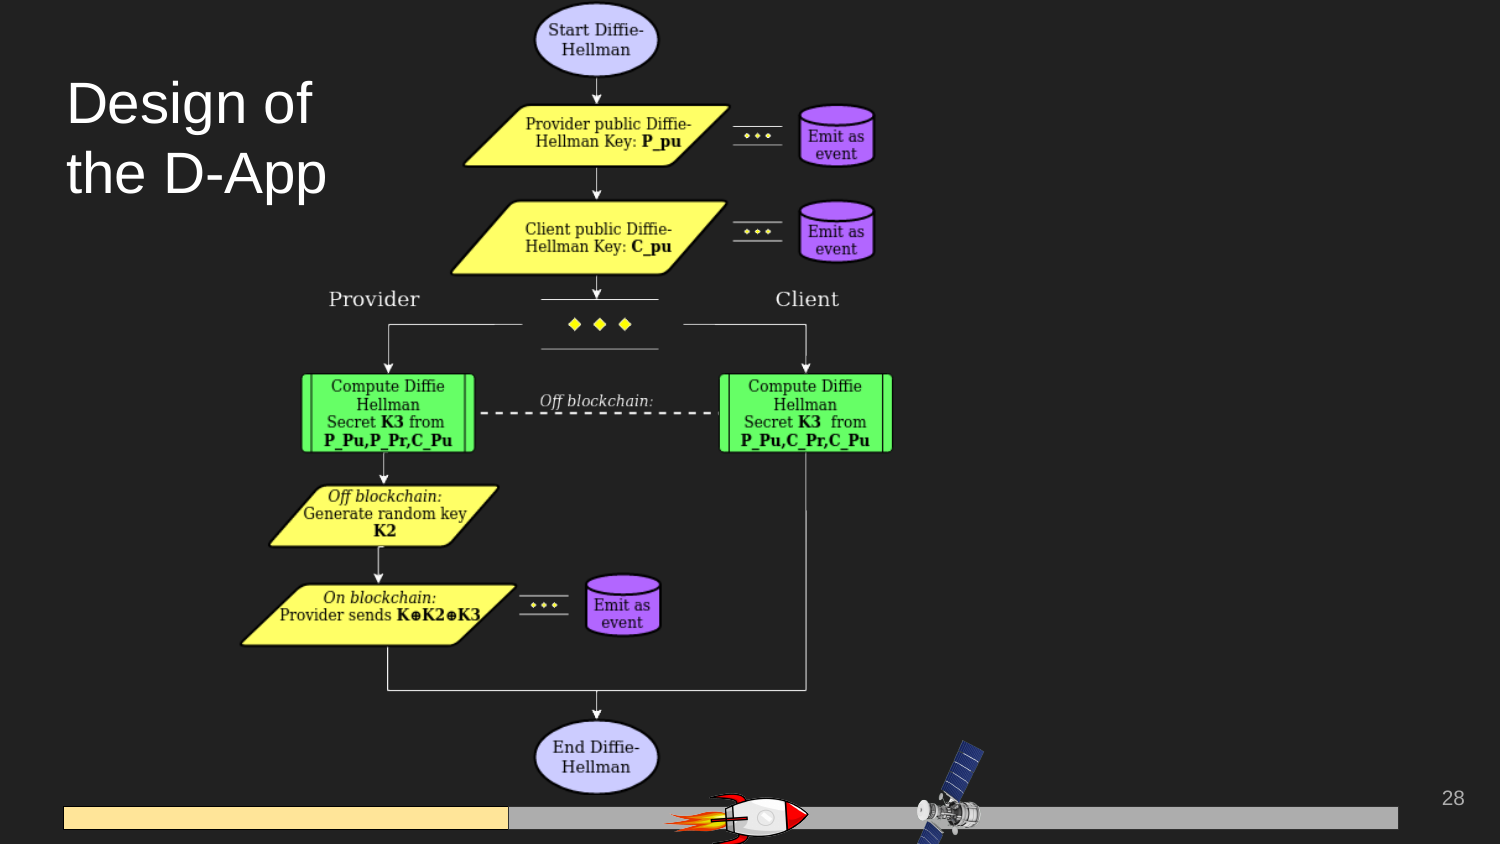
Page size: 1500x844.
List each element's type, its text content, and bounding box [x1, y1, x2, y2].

title Design of the D-App [51, 50, 231, 144]
text_box [797, 806, 879, 830]
slide_number ‹#› [1389, 764, 1480, 830]
picture [236, 1, 1020, 844]
text_box [1021, 806, 1399, 830]
text_box [63, 806, 508, 830]
text_box [508, 806, 674, 830]
